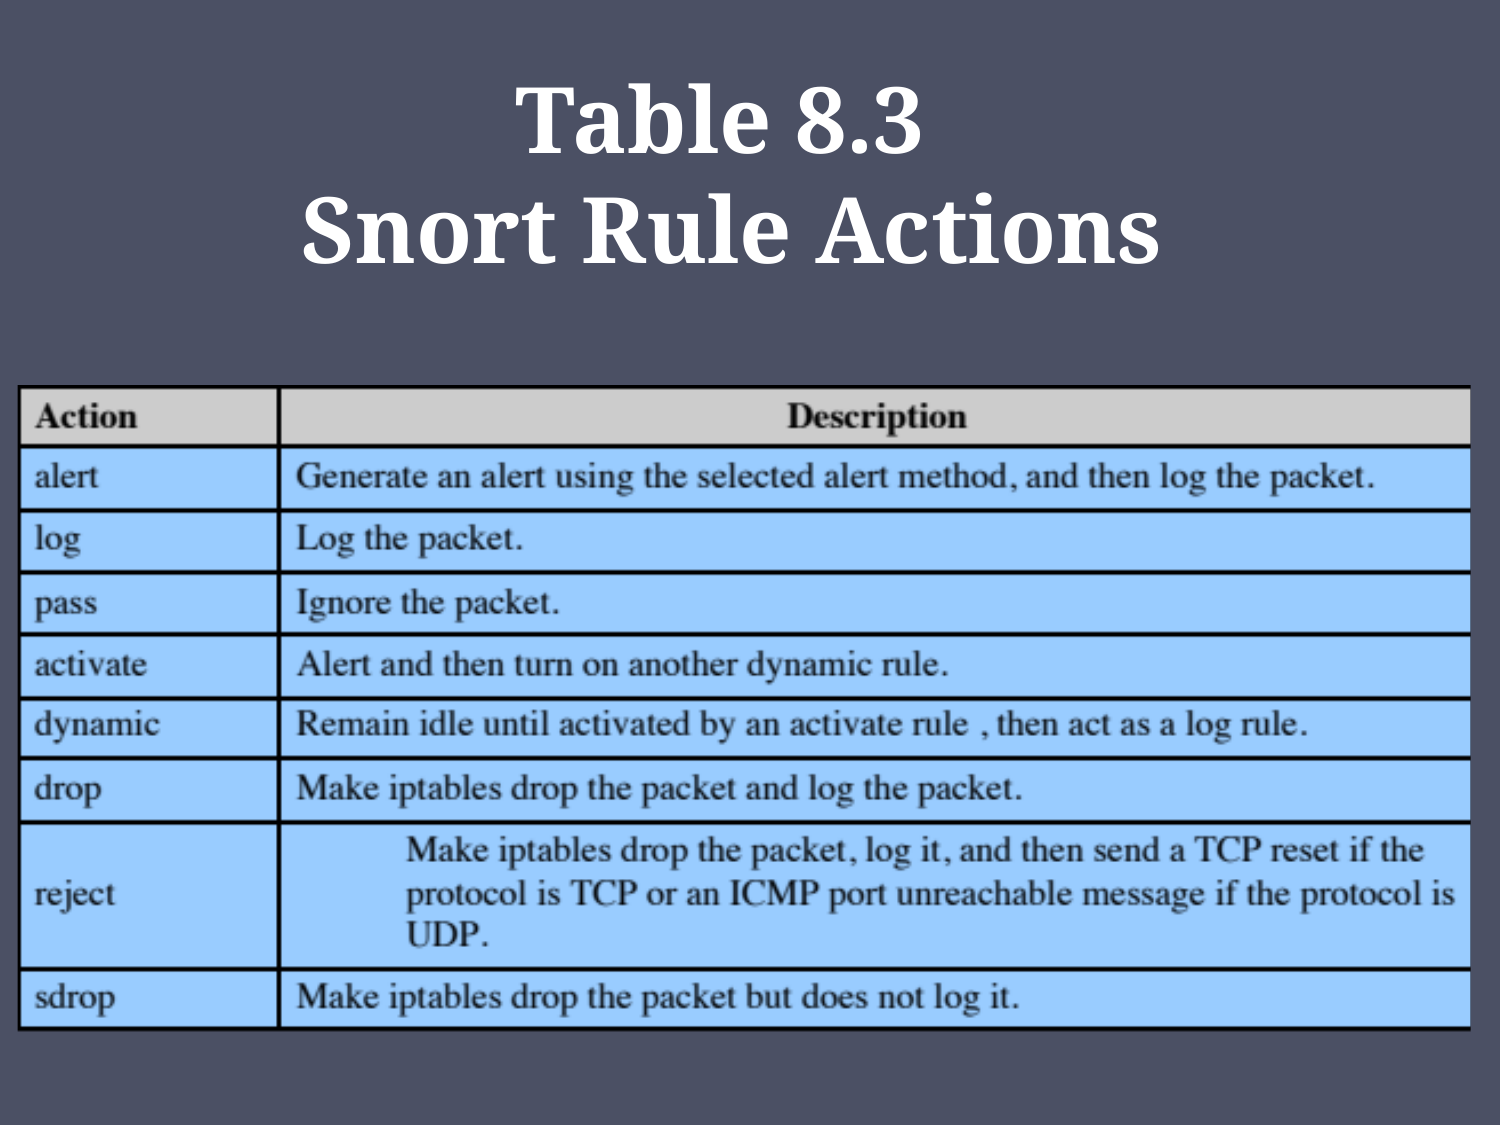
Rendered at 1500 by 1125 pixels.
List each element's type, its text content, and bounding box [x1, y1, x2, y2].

picture [17, 385, 1471, 1069]
text_box Table 8.3 Snort Rule Actions [0, 54, 1495, 290]
